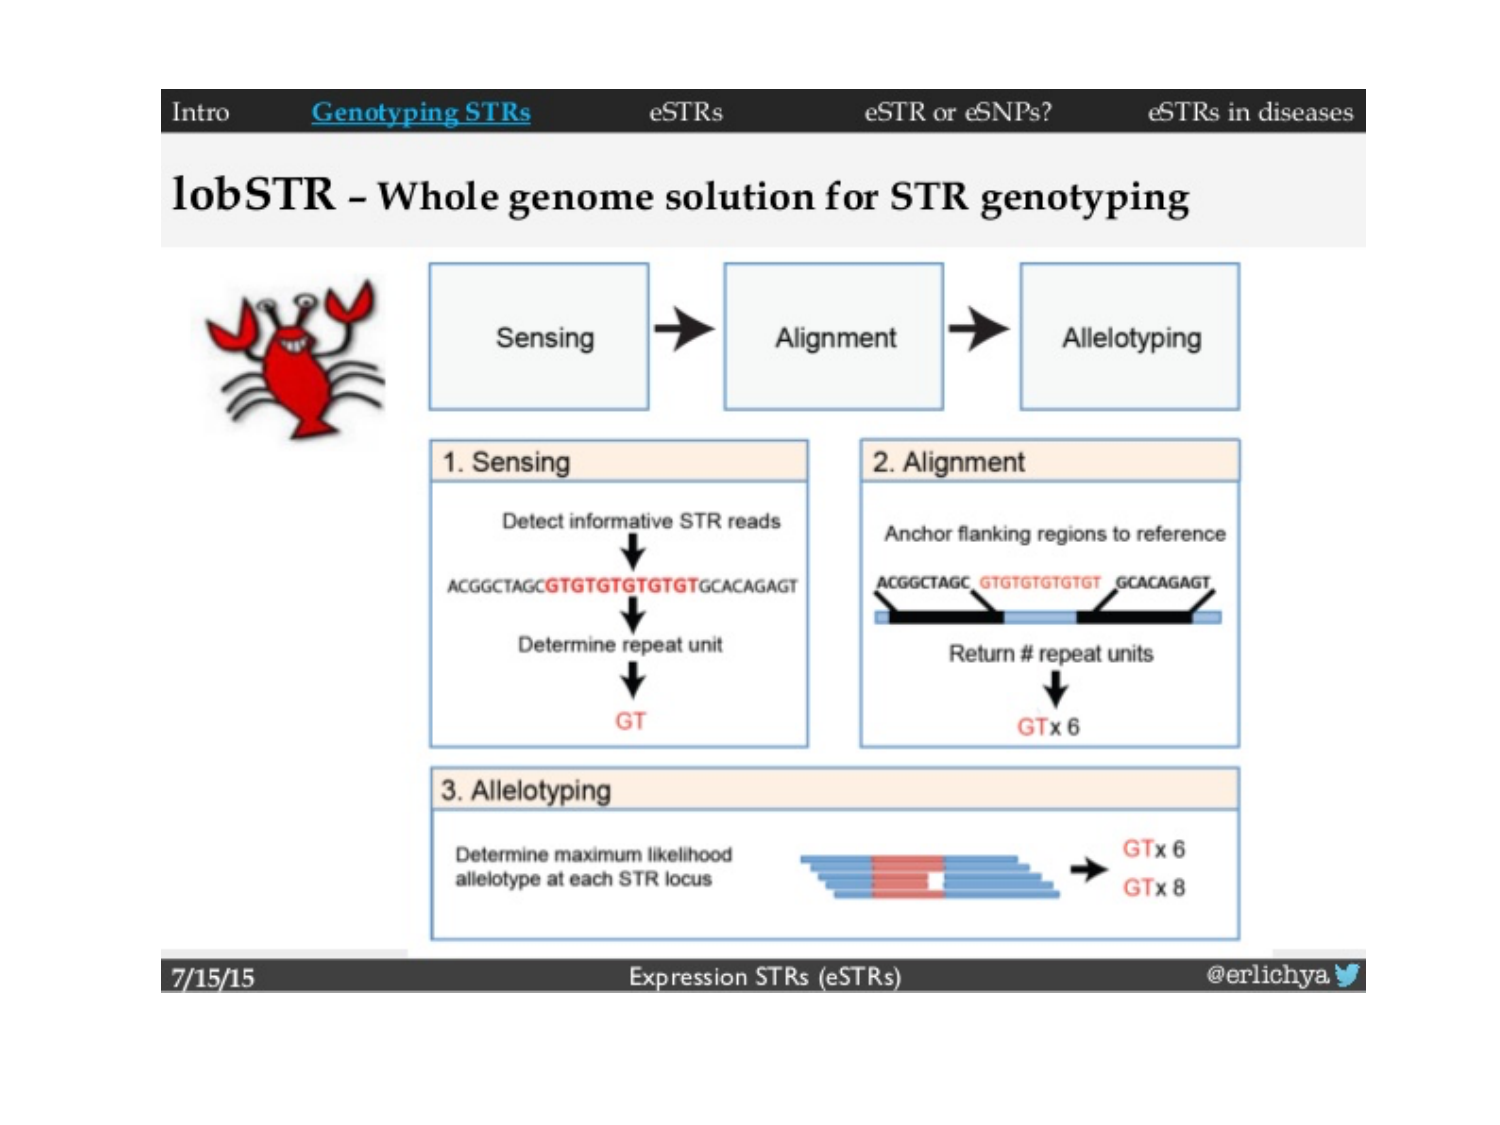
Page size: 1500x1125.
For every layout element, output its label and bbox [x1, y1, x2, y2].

picture [161, 88, 1366, 993]
